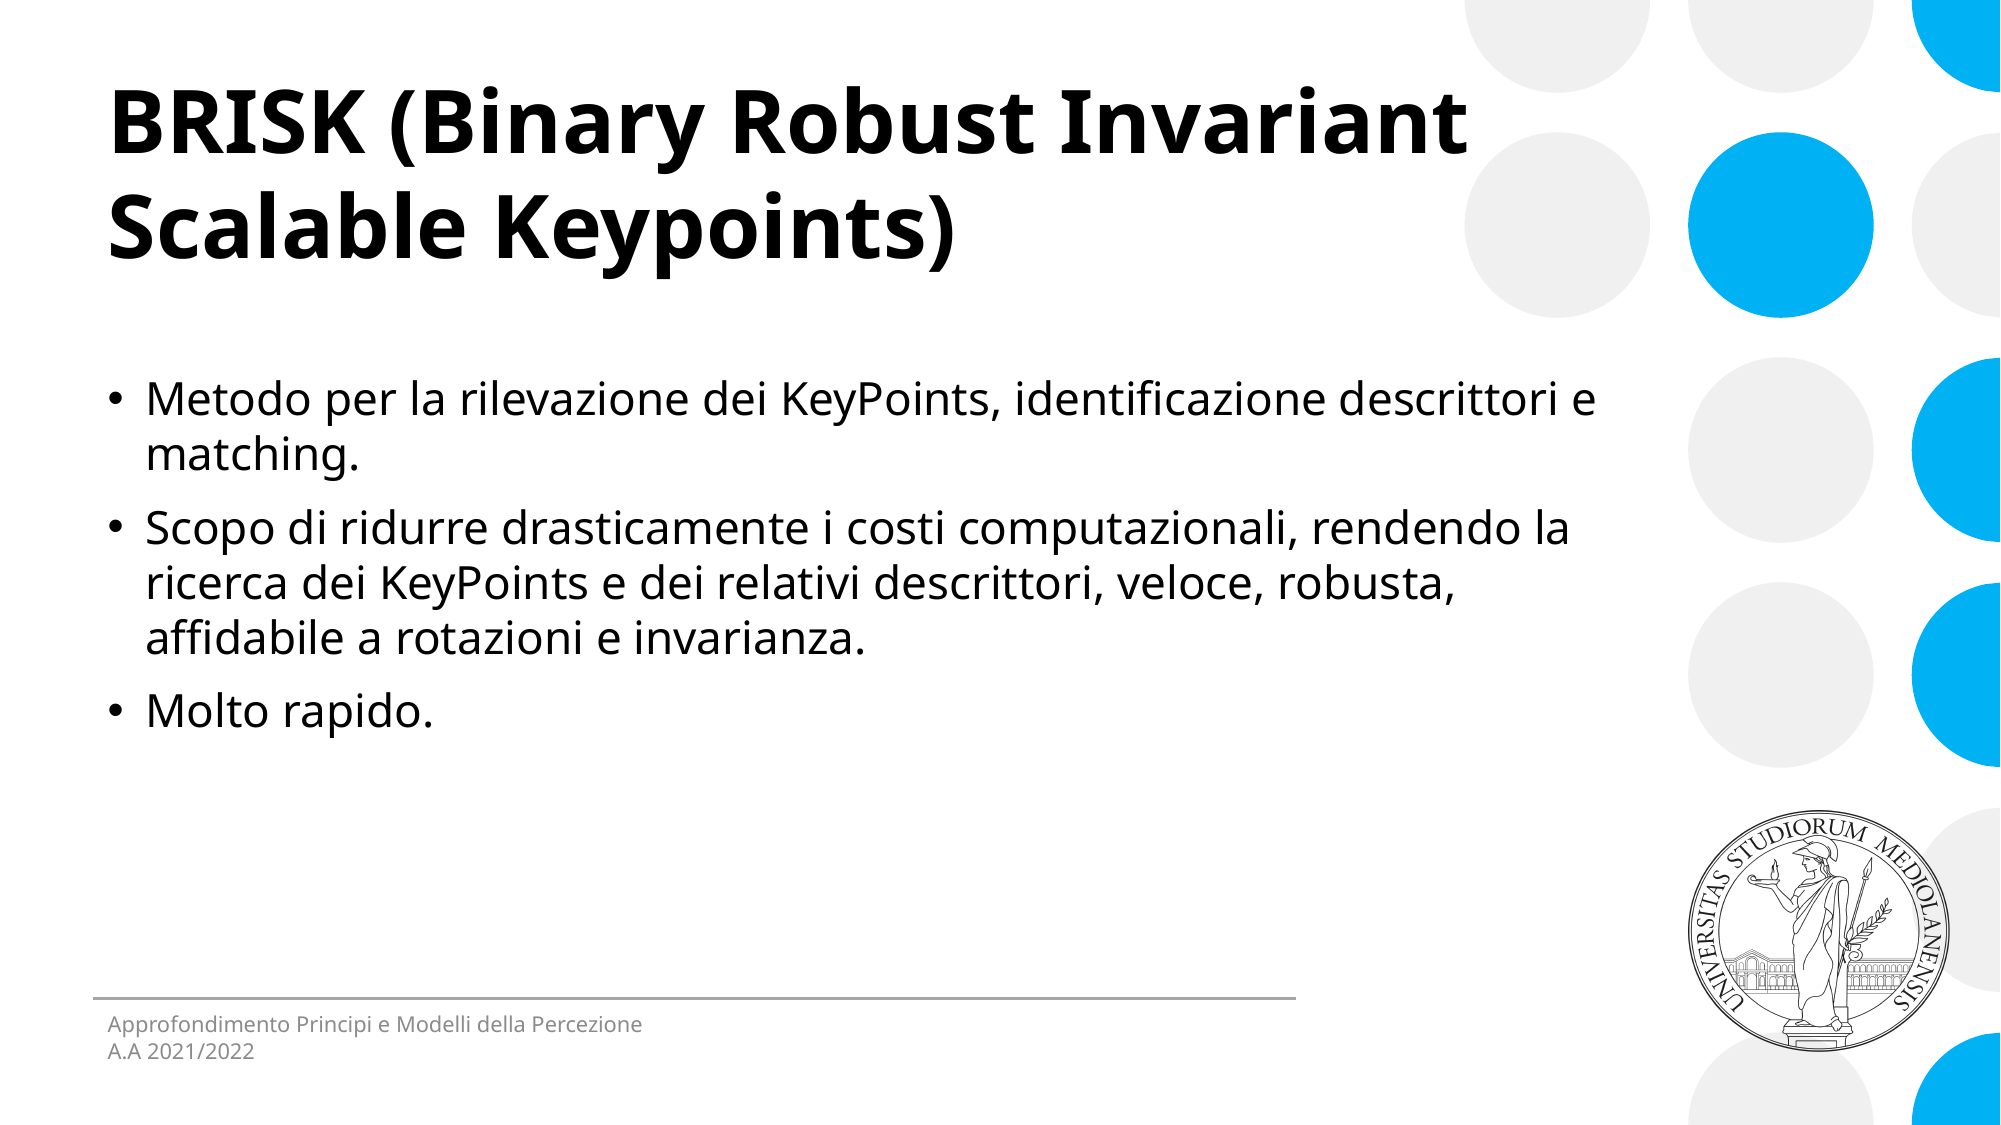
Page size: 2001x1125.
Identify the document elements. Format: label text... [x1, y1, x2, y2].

footer Approfondimento Principi e Modelli della Percezione A.A 2021/2022 [92, 1007, 685, 1068]
title BRISK (Binary Robust Invariant Scalable Keypoints) [92, 57, 1819, 284]
picture [1687, 810, 1950, 1052]
list Metodo per la rilevazione dei KeyPoints, identificazione descrittori e matching. Scopo di ridurre drasticamente i costi computazionali, rendendo la ricerca dei KeyPoints e dei relativi descrittori, veloce, robusta, affidabile a rotazioni e invarianza. Molto rapido. [92, 362, 1650, 811]
